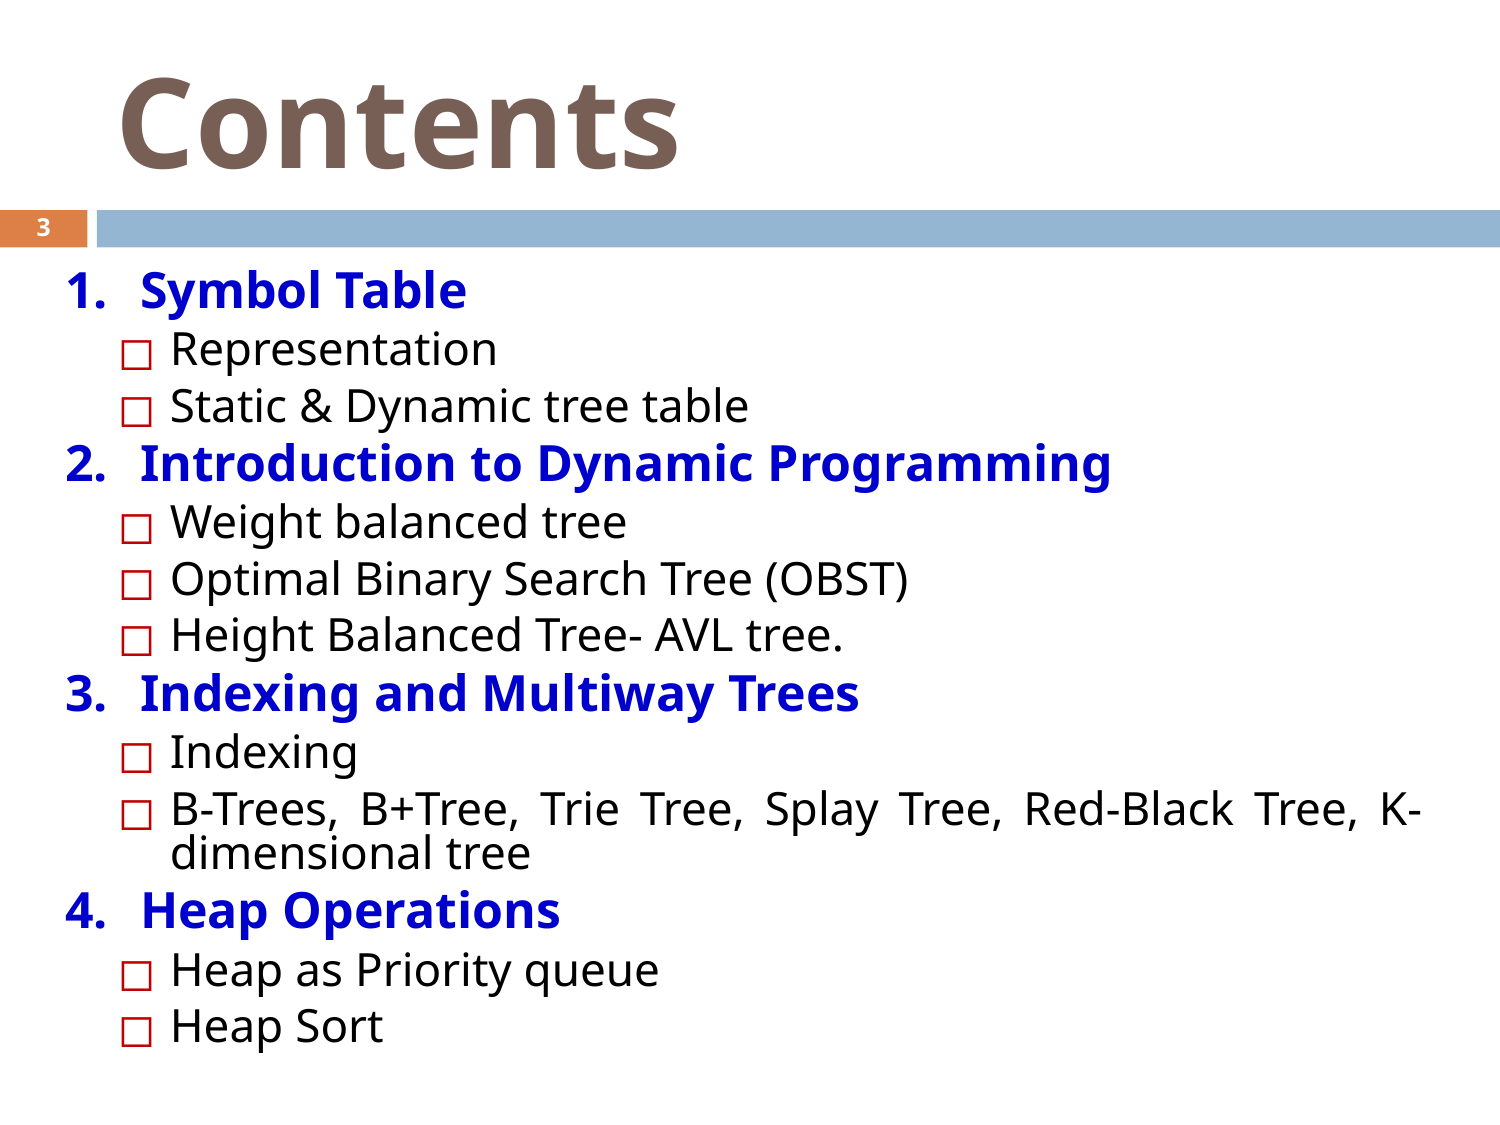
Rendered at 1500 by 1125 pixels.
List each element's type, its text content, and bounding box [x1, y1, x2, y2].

title Contents [100, 37, 1438, 200]
slide_number 3 [0, 208, 88, 249]
list Symbol Table Representation Static & Dynamic tree table Introduction to Dynamic Programming Weight balanced tree Optimal Binary Search Tree (OBST) Height Balanced Tree- AVL tree. Indexing and Multiway Trees Indexing B-Trees, B+Tree, Trie Tree, Splay Tree, Red-Black Tree, K-dimensional tree Heap Operations Heap as Priority queue Heap Sort [50, 262, 1438, 1063]
